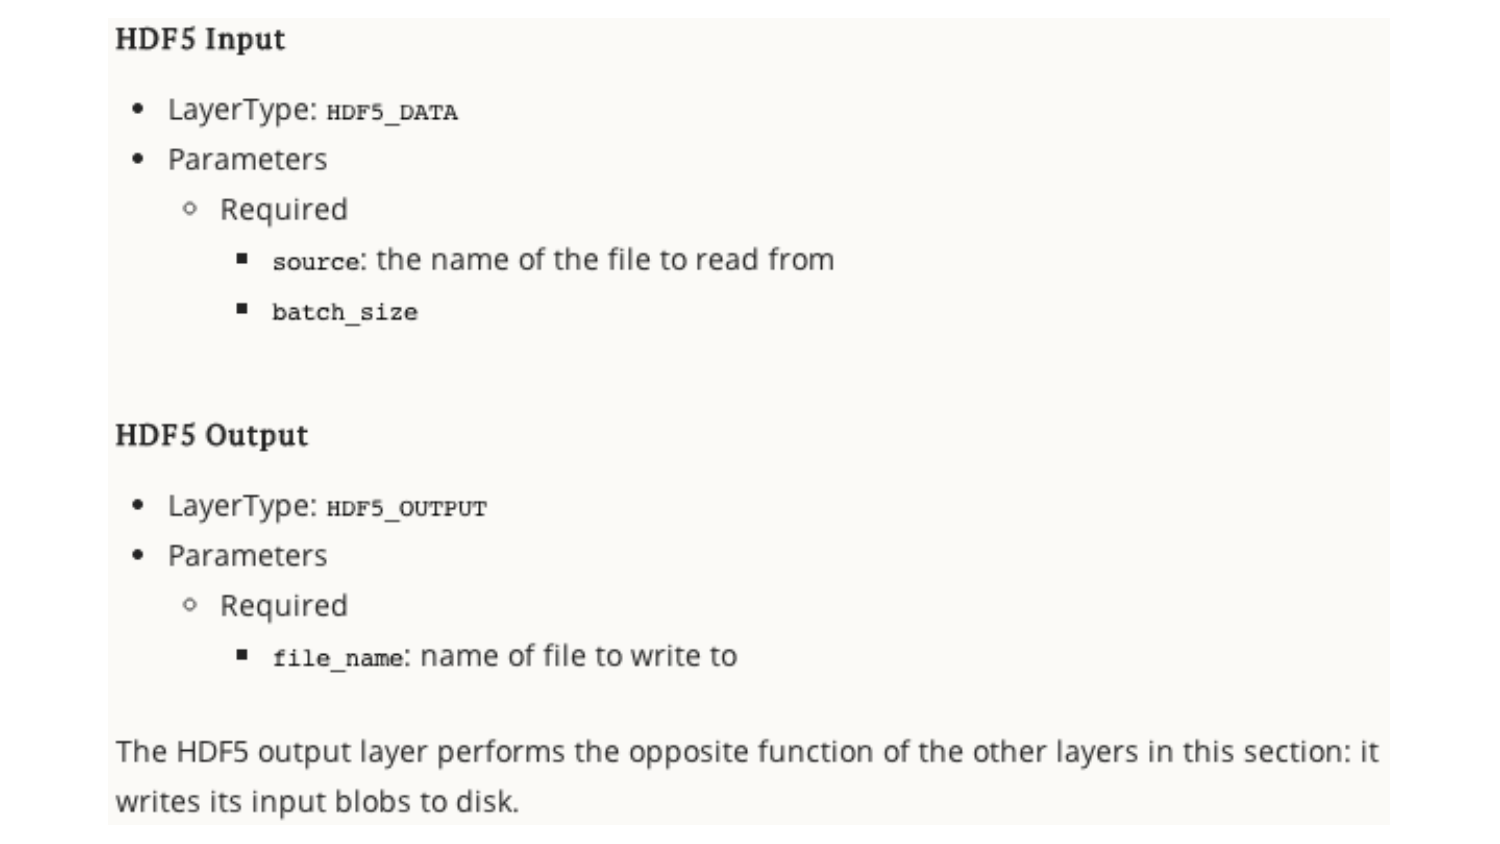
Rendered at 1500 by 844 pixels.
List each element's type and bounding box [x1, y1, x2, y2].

picture [107, 18, 1390, 826]
